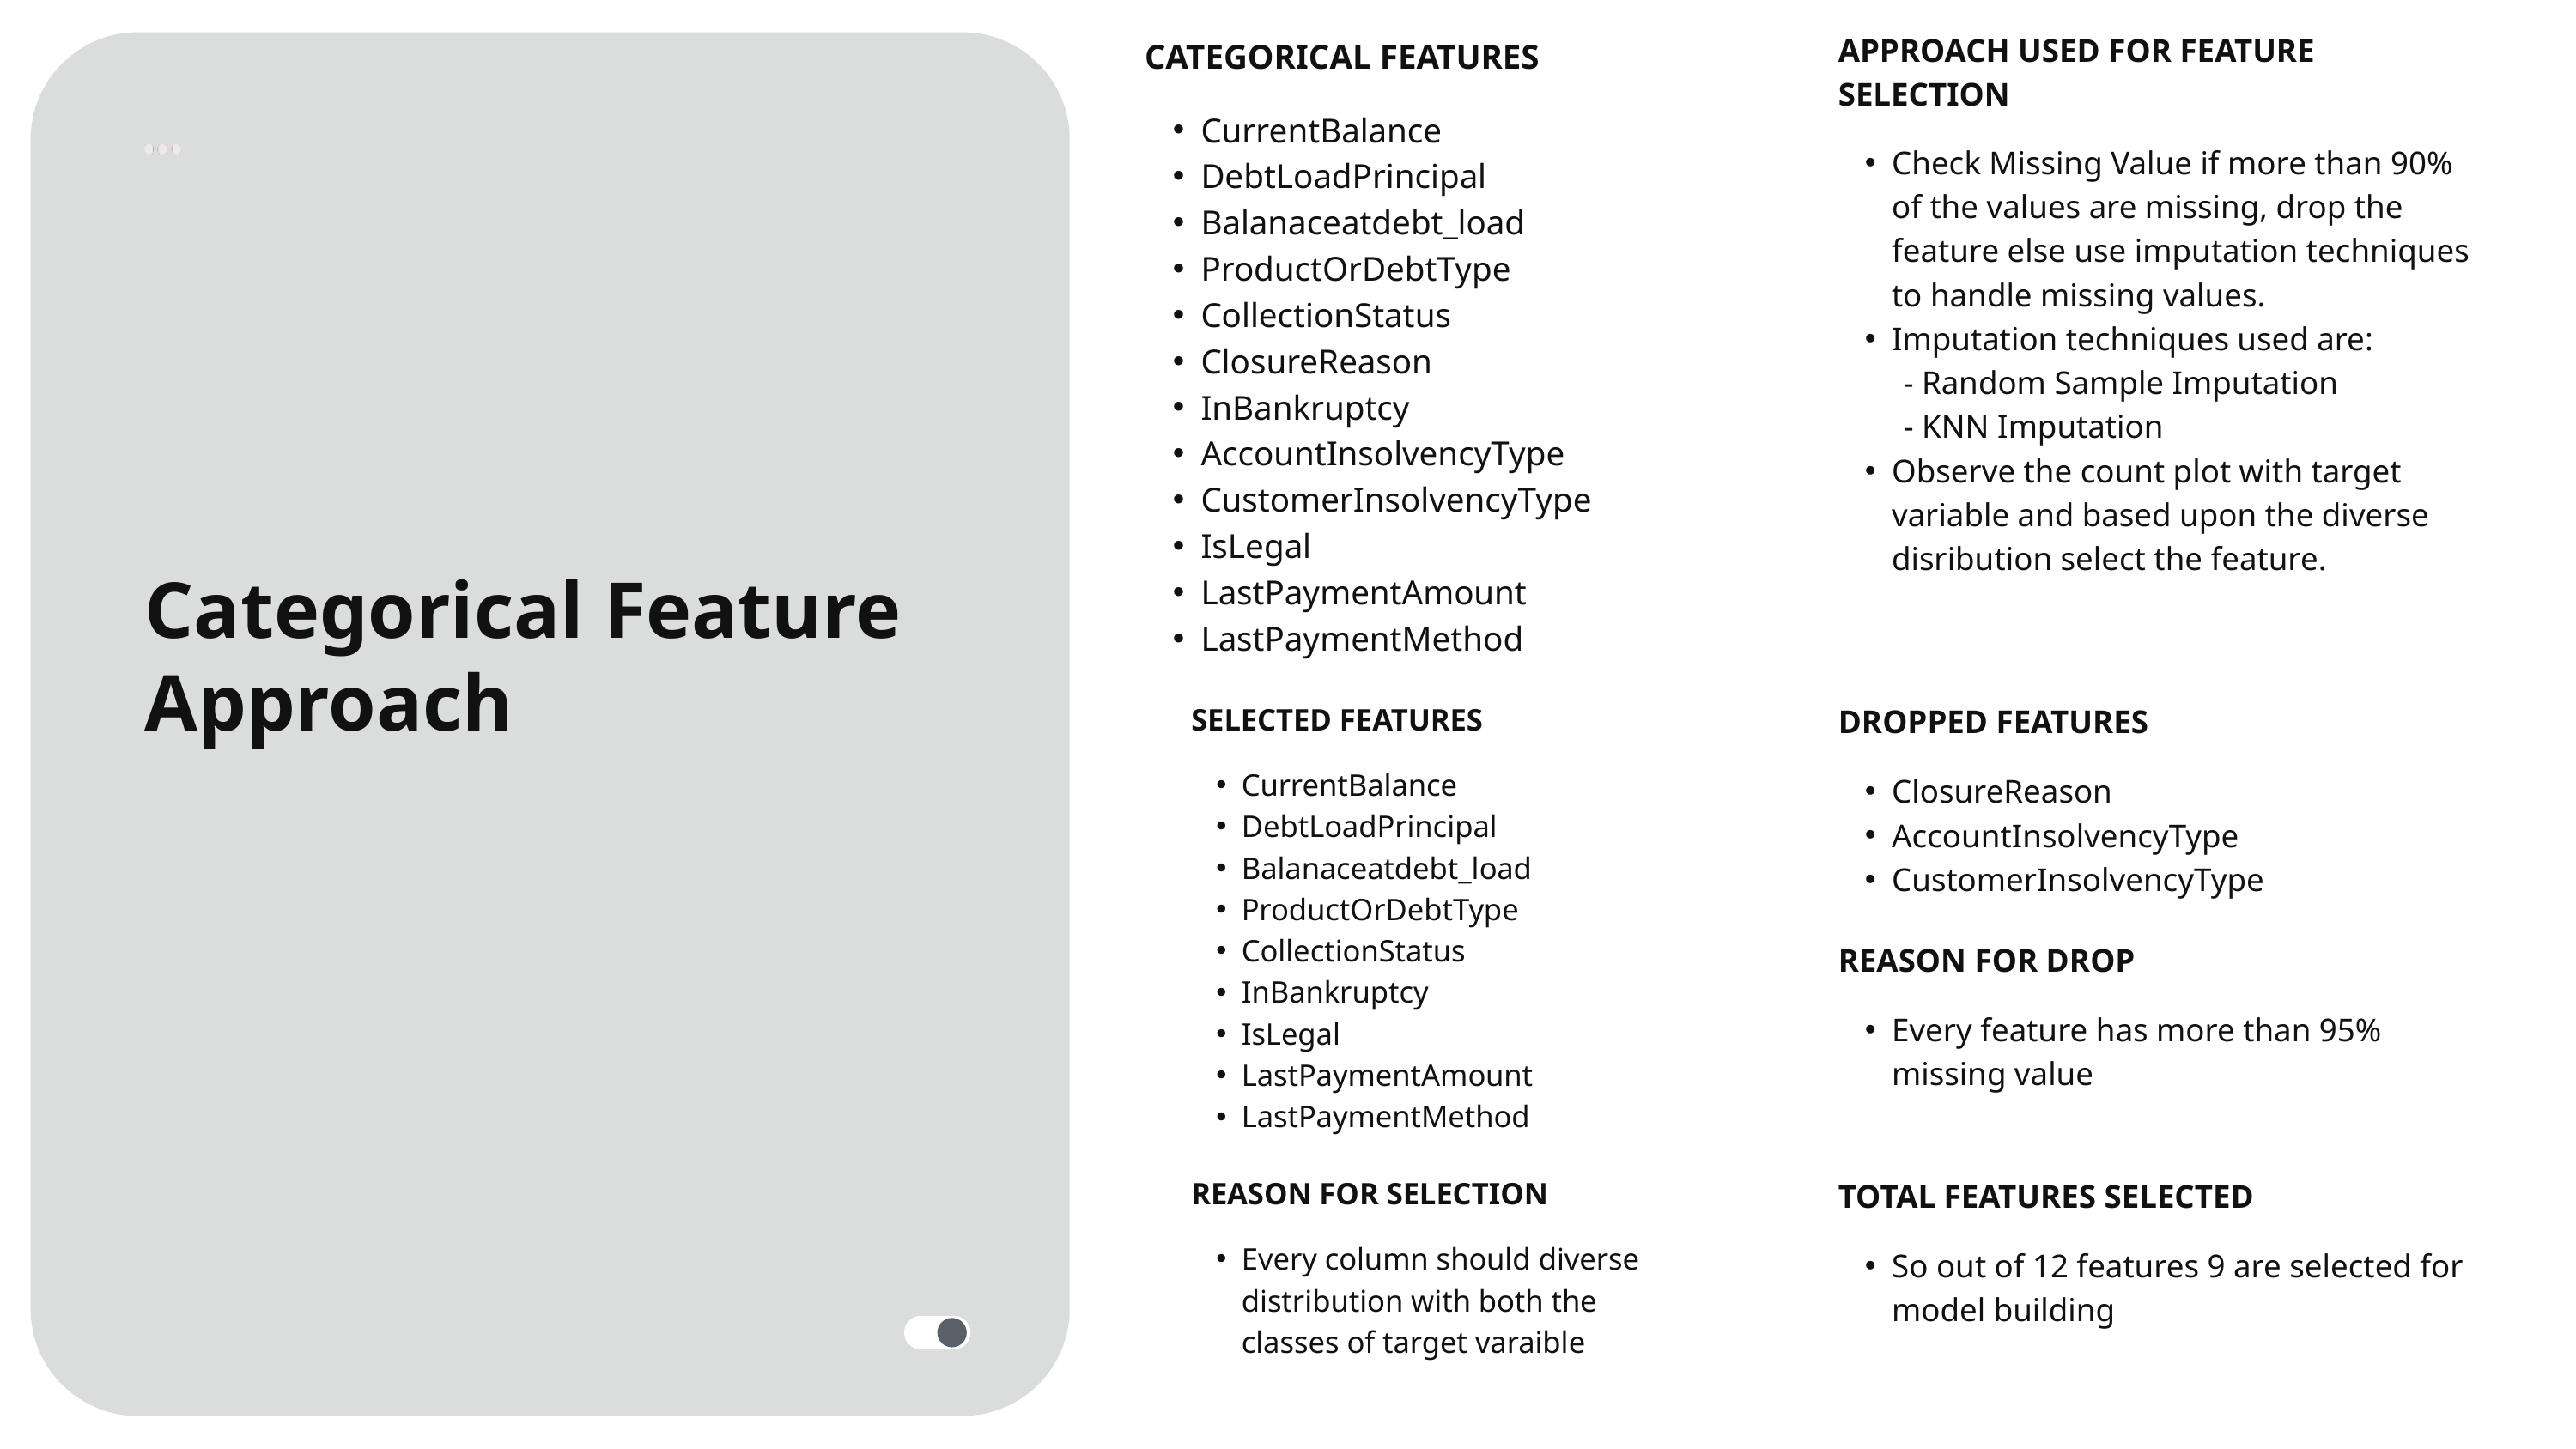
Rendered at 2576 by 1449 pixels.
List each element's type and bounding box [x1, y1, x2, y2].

text_box [1838, 27, 2478, 563]
text_box [1838, 1173, 2478, 1323]
text_box [1190, 1173, 1649, 1394]
text_box [1838, 699, 2454, 892]
text_box [903, 1315, 971, 1350]
text_box [30, 32, 1070, 1416]
text_box [1190, 699, 1649, 1122]
text_box [1838, 937, 2478, 1088]
text_box [1144, 32, 1649, 647]
